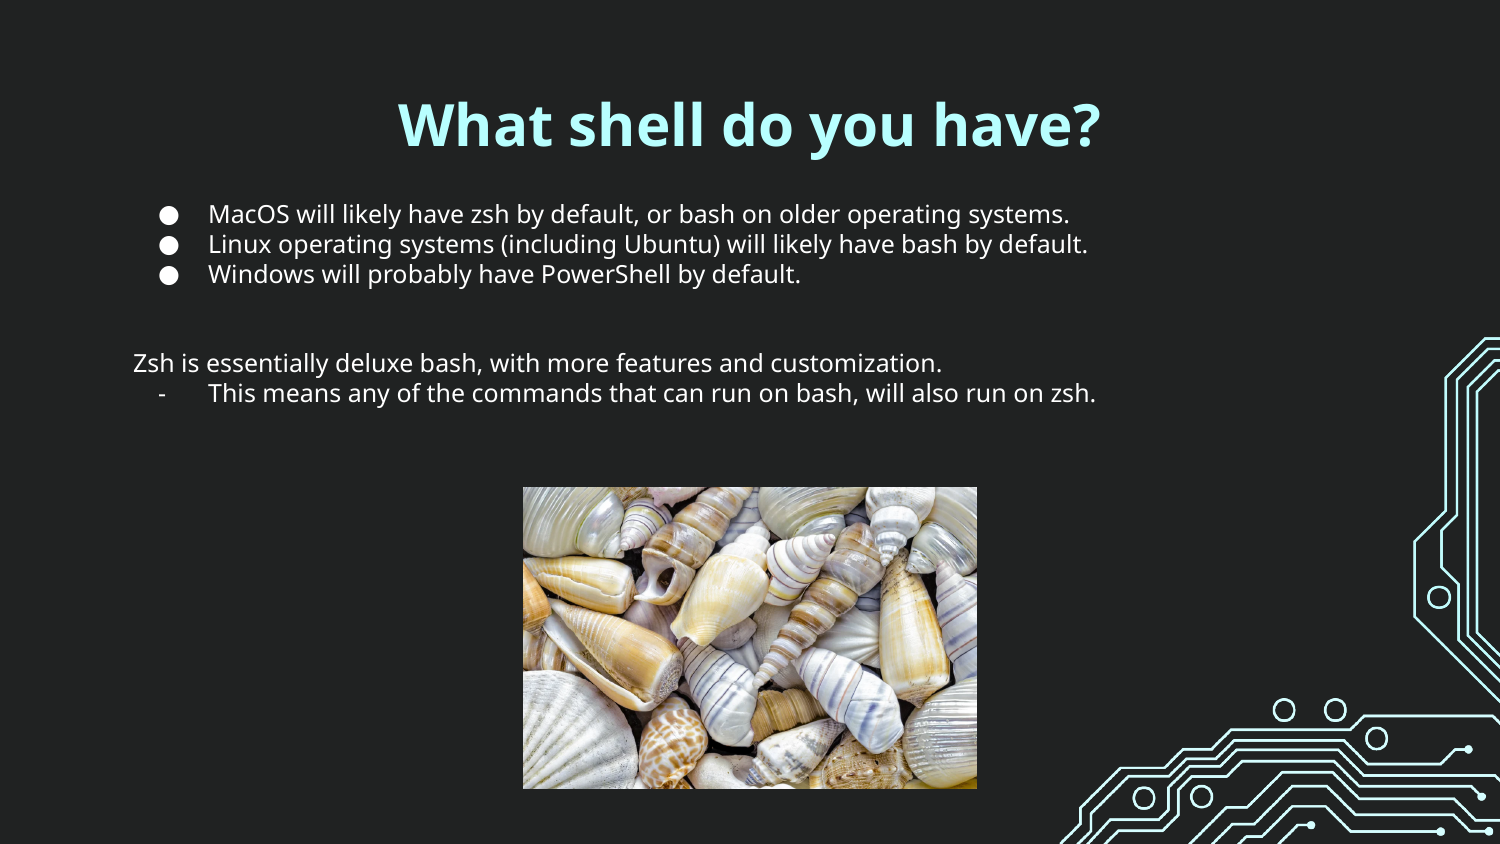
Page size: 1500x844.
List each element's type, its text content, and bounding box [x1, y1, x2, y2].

title What shell do you have? [118, 72, 1382, 167]
picture [1059, 338, 1500, 844]
list MacOS will likely have zsh by default, or bash on older operating systems. Linux operating systems (including Ubuntu) will likely have bash by default. Windows will probably have PowerShell by default. Zsh is essentially deluxe bash, with more features and customization. This means any of the commands that can run on bash, will also run on zsh. [118, 183, 1382, 680]
picture [523, 487, 977, 790]
